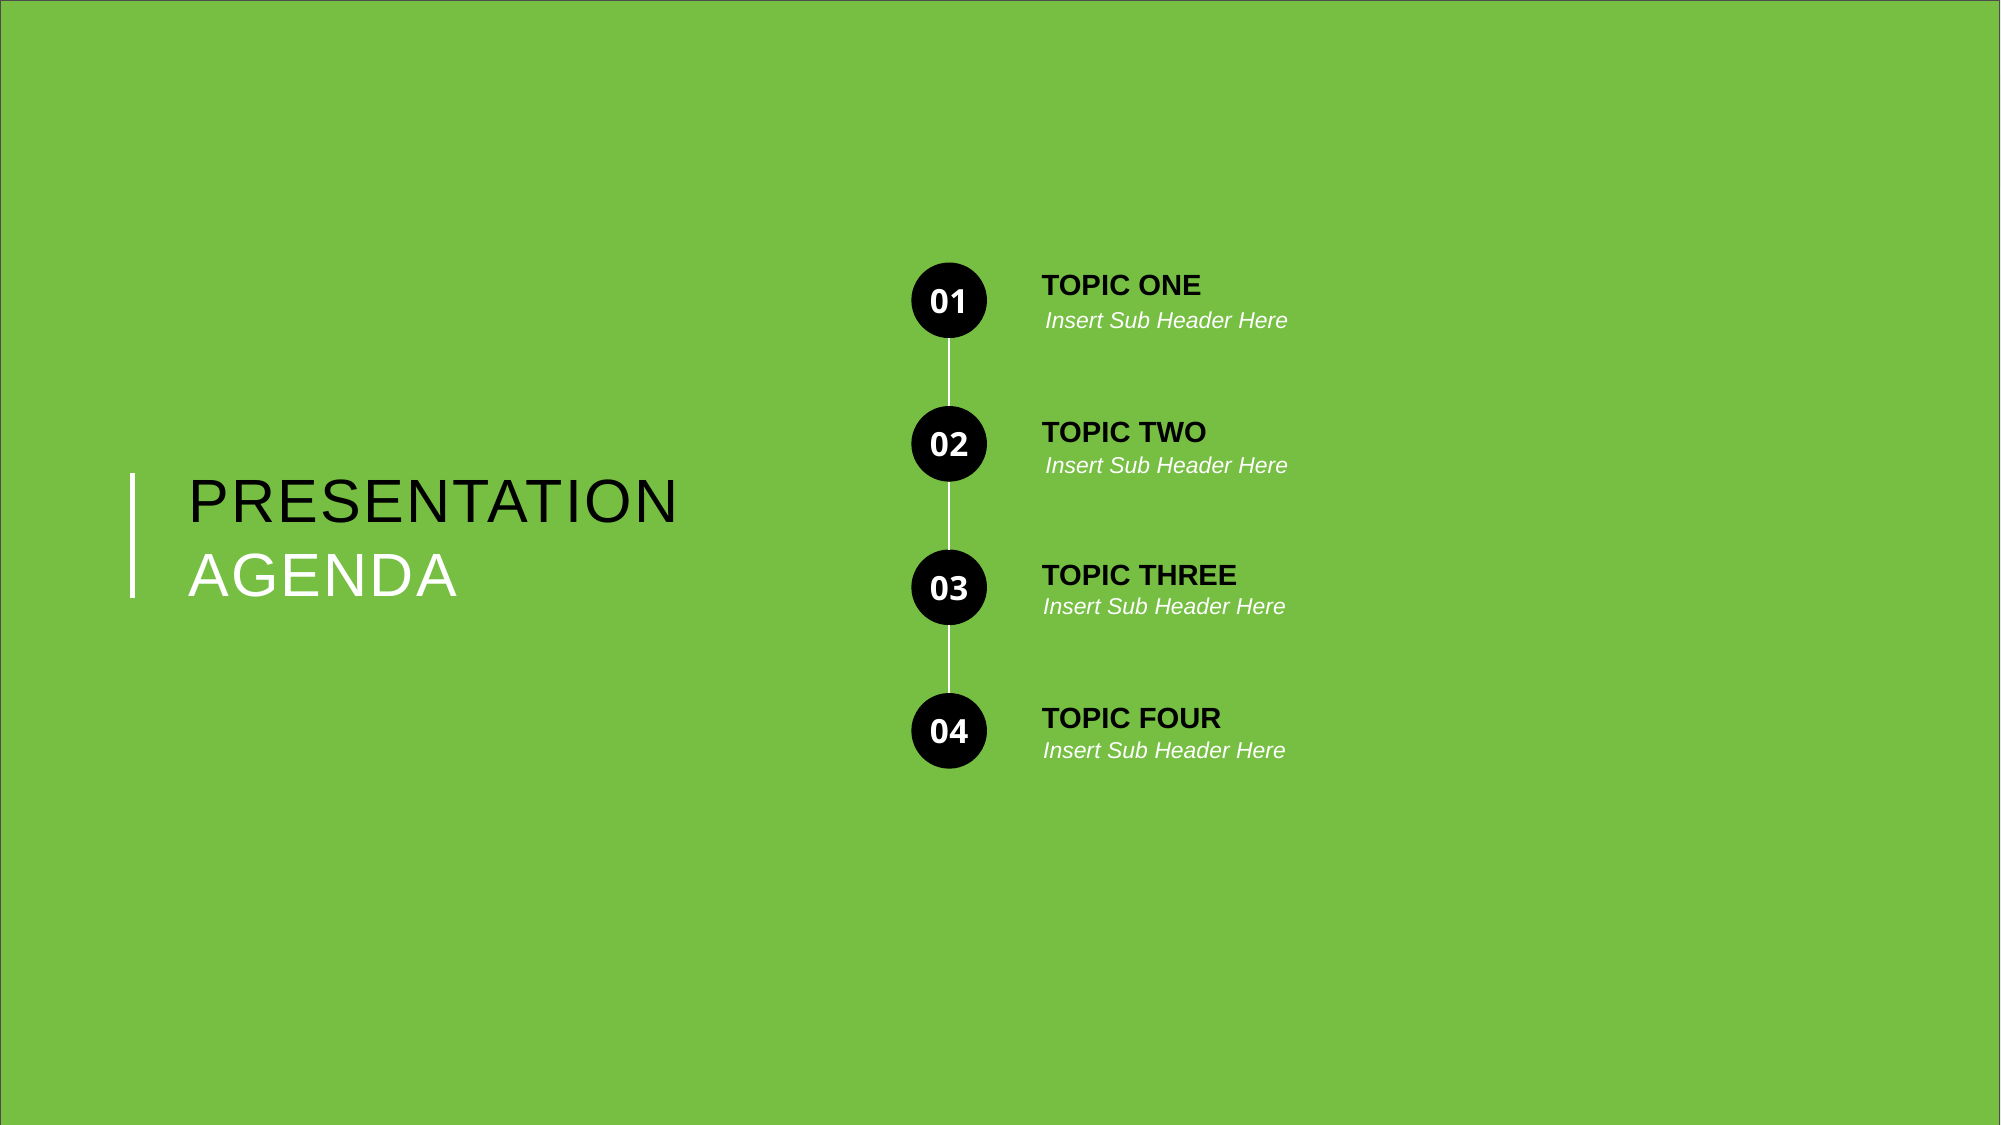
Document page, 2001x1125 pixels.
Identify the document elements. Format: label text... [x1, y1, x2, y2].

text_box [917, 464, 970, 482]
text_box [917, 608, 969, 626]
text_box [917, 406, 981, 423]
text_box Insert Sub Header Here [968, 589, 1328, 620]
text_box 02 [914, 423, 985, 464]
text_box TOPIC THREE [1041, 552, 1533, 628]
text_box 03 [914, 567, 985, 608]
text_box [917, 693, 981, 710]
text_box [917, 549, 981, 567]
text_box TOPIC FOUR [1041, 695, 1838, 771]
text_box 01 [914, 280, 985, 321]
text_box Insert Sub Header Here [968, 733, 1328, 764]
text_box [917, 321, 970, 339]
text_box Insert Sub Header Here [970, 448, 1331, 479]
text_box Insert Sub Header Here [970, 302, 1331, 333]
text_box 04 [914, 710, 985, 751]
text_box TOPIC TWO [1041, 409, 1838, 485]
text_box [917, 262, 981, 280]
text_box TOPIC ONE [1041, 263, 1402, 302]
text_box [917, 751, 968, 769]
